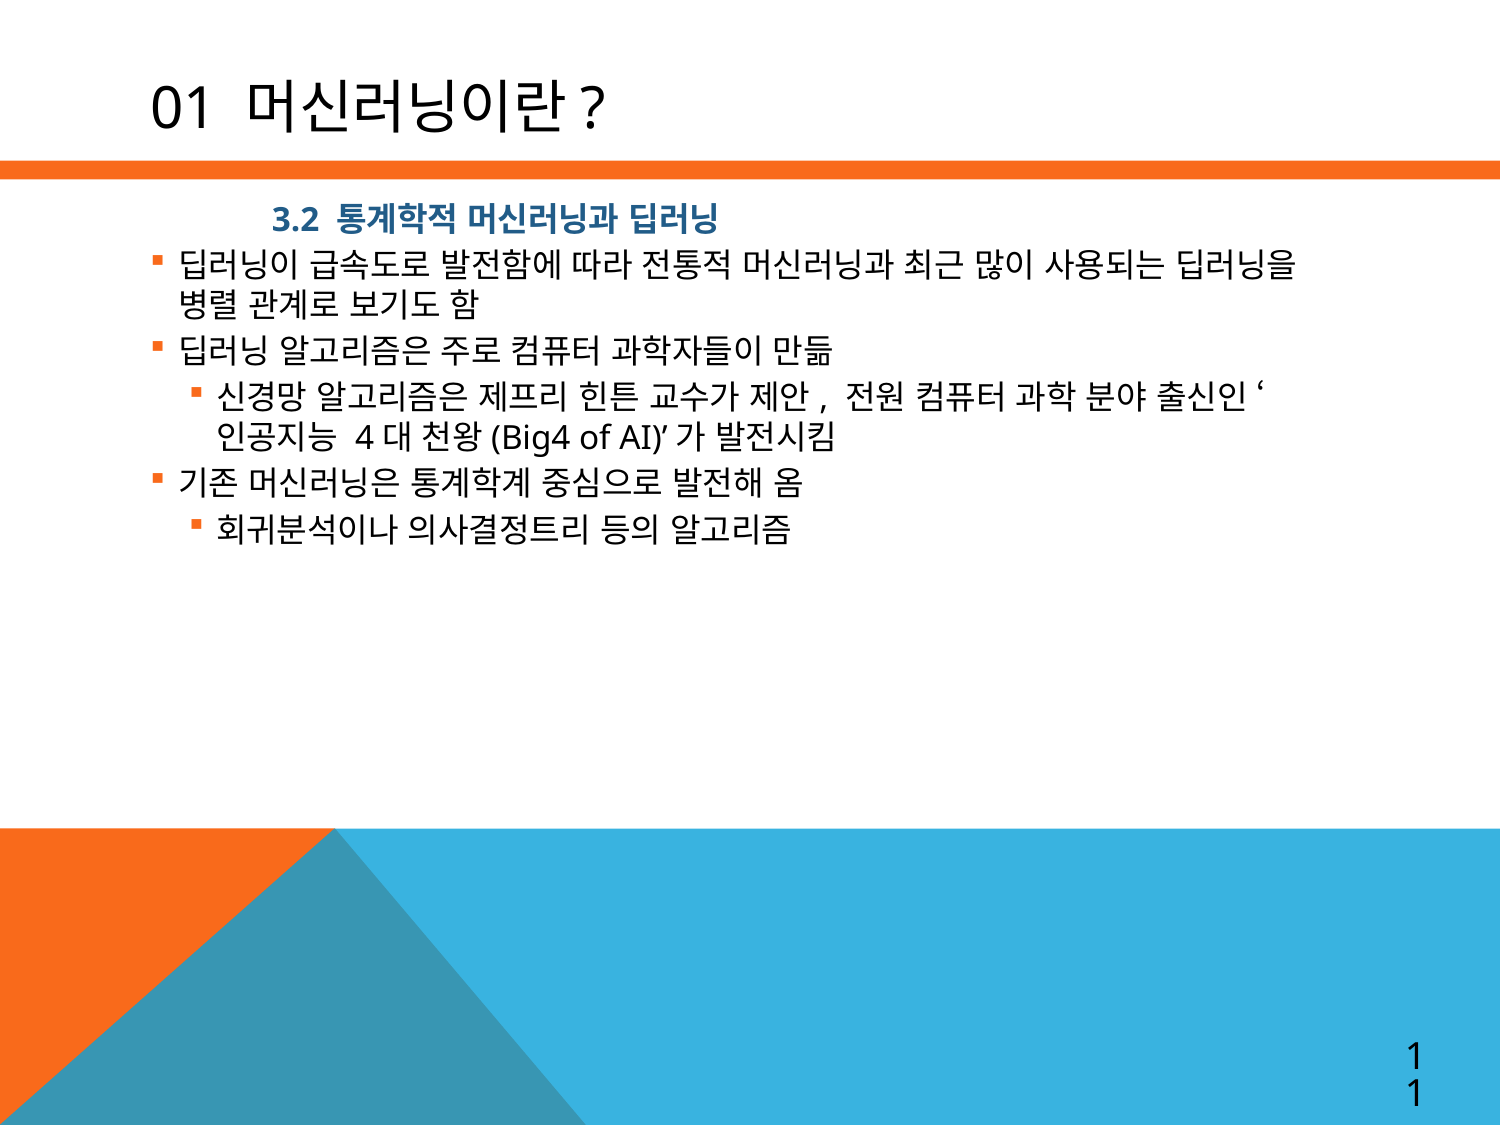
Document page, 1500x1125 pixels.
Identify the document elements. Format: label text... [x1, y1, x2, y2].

title 01 머신러닝이란? [135, 60, 1369, 150]
list 3.2 통계학적 머신러닝과 딥러닝 딥러닝이 급속도로 발전함에 따라 전통적 머신러닝과 최근 많이 사용되는 딥러닝을 병렬 관계로 보기도 함 딥러닝 알고리즘은 주로 컴퓨터 과학자들이 만듦 신경망 알고리즘은 제프리 힌튼 교수가 제안, 전원 컴퓨터 과학 분야 출신인 ‘인공지능 4대 천왕(Big4 of AI)’가 발전시킴 기존 머신러닝은 통계학계 중심으로 발전해 옴 회귀분석이나 의사결정트리 등의 알고리즘 [135, 180, 1369, 768]
slide_number 11 [1378, 1012, 1461, 1095]
